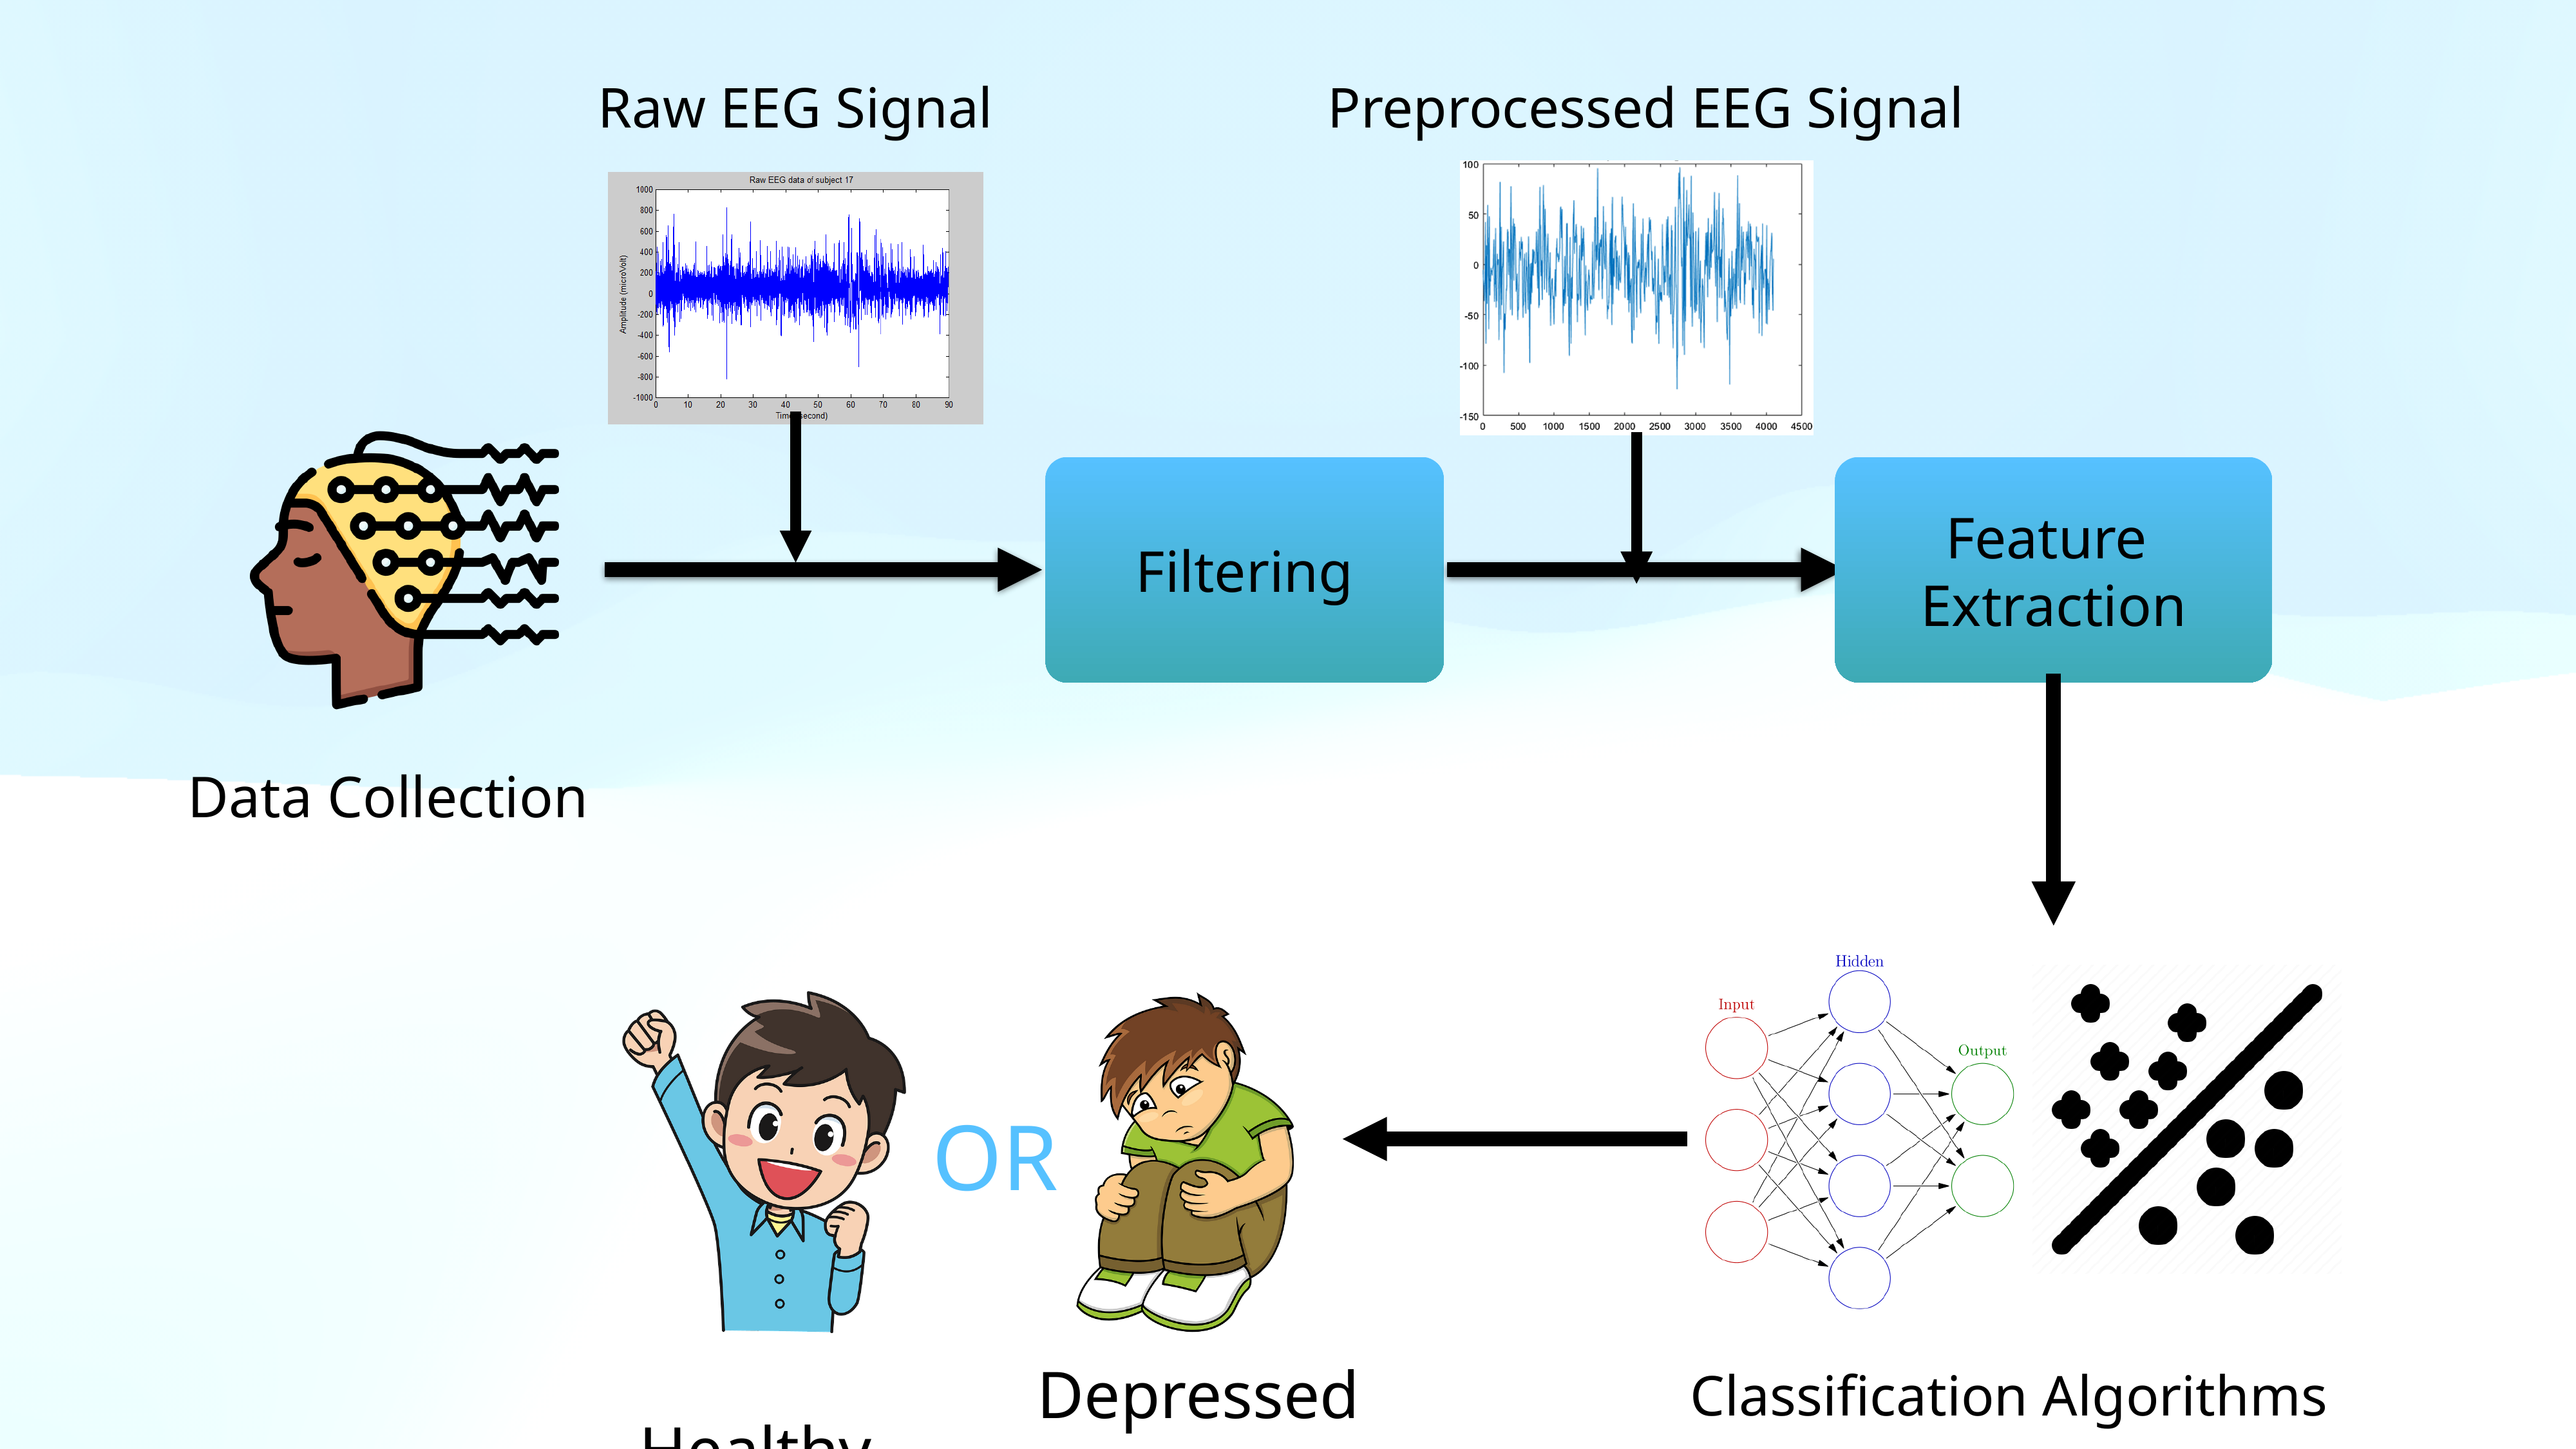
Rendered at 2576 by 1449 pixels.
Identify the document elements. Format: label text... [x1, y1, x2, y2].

text_box Data Collection [182, 764, 594, 836]
text_box Classification Algorithms [1685, 1363, 2334, 1433]
text_box [2049, 673, 2058, 926]
text_box Feature Extraction [1835, 457, 2273, 683]
text_box OR [927, 1108, 1064, 1216]
text_box Healthy [634, 1412, 878, 1449]
text_box Raw EEG Signal [592, 75, 999, 146]
text_box [1633, 436, 1641, 584]
text_box Preprocessed EEG Signal [1322, 75, 1971, 146]
text_box [791, 424, 800, 563]
text_box [1342, 1135, 1687, 1143]
text_box Filtering [1045, 457, 1444, 683]
text_box [605, 565, 1043, 574]
picture [0, 0, 2576, 1449]
text_box Depressed [1032, 1358, 1365, 1438]
